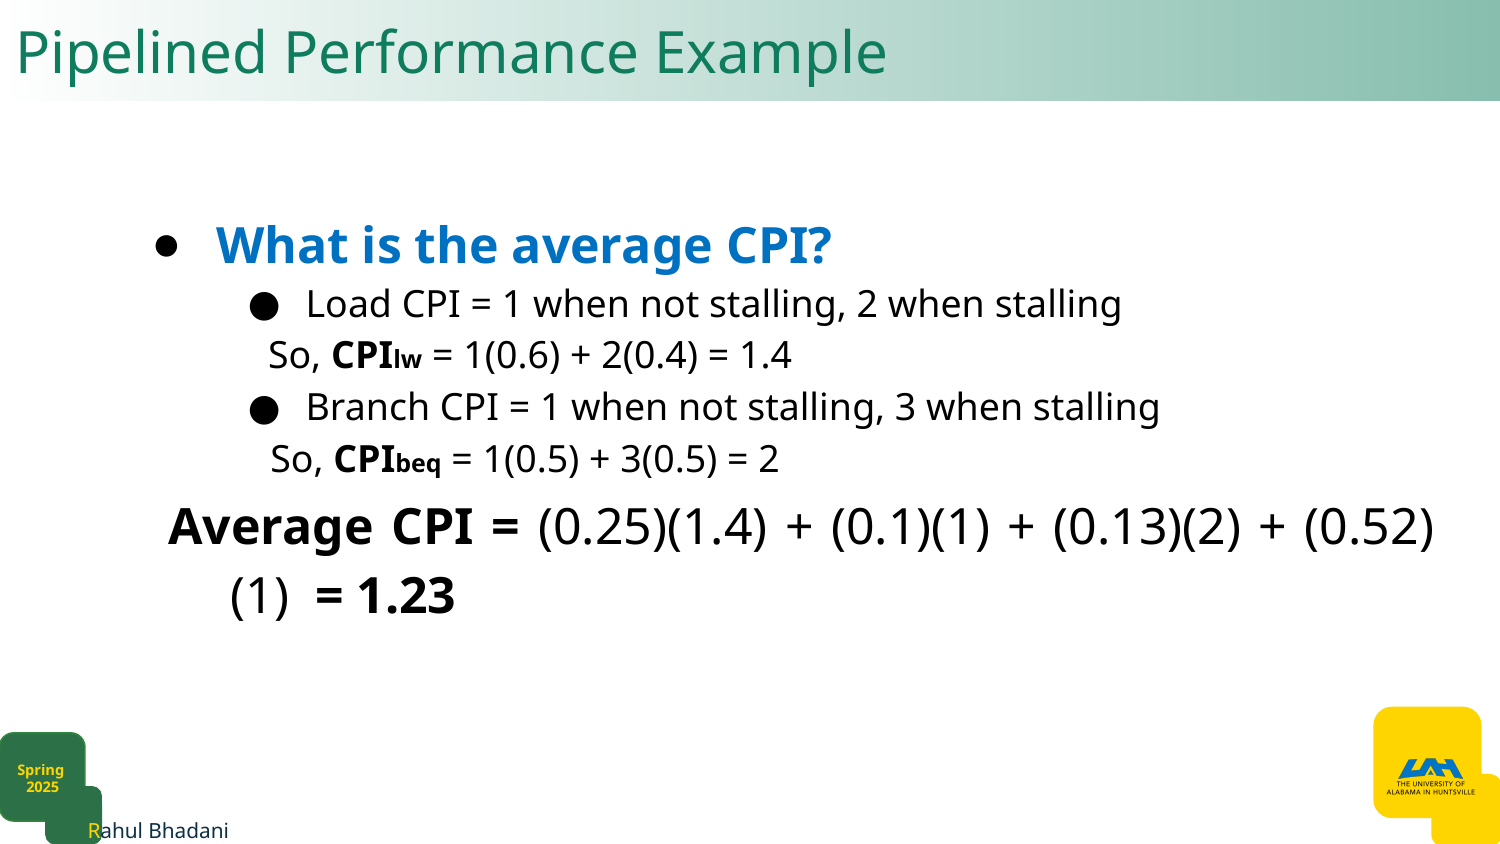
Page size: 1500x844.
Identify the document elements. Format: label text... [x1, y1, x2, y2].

title Pipelined Performance Example​ [0, 0, 1500, 101]
picture [1386, 758, 1475, 795]
list What is the average CPI?​ Load CPI = 1 when not stalling, 2 when stalling​ So, CPIlw = 1(0.6) + 2(0.4) = 1.4​ Branch CPI = 1 when not stalling, 3 when stalling​ So, CPIbeq = 1(0.5) + 3(0.5) = 2​ ​ Average CPI = (0.25)(1.4) + (0.1)(1) + (0.13)(2) + (0.52)(1) = 1.23 [51, 189, 1449, 750]
